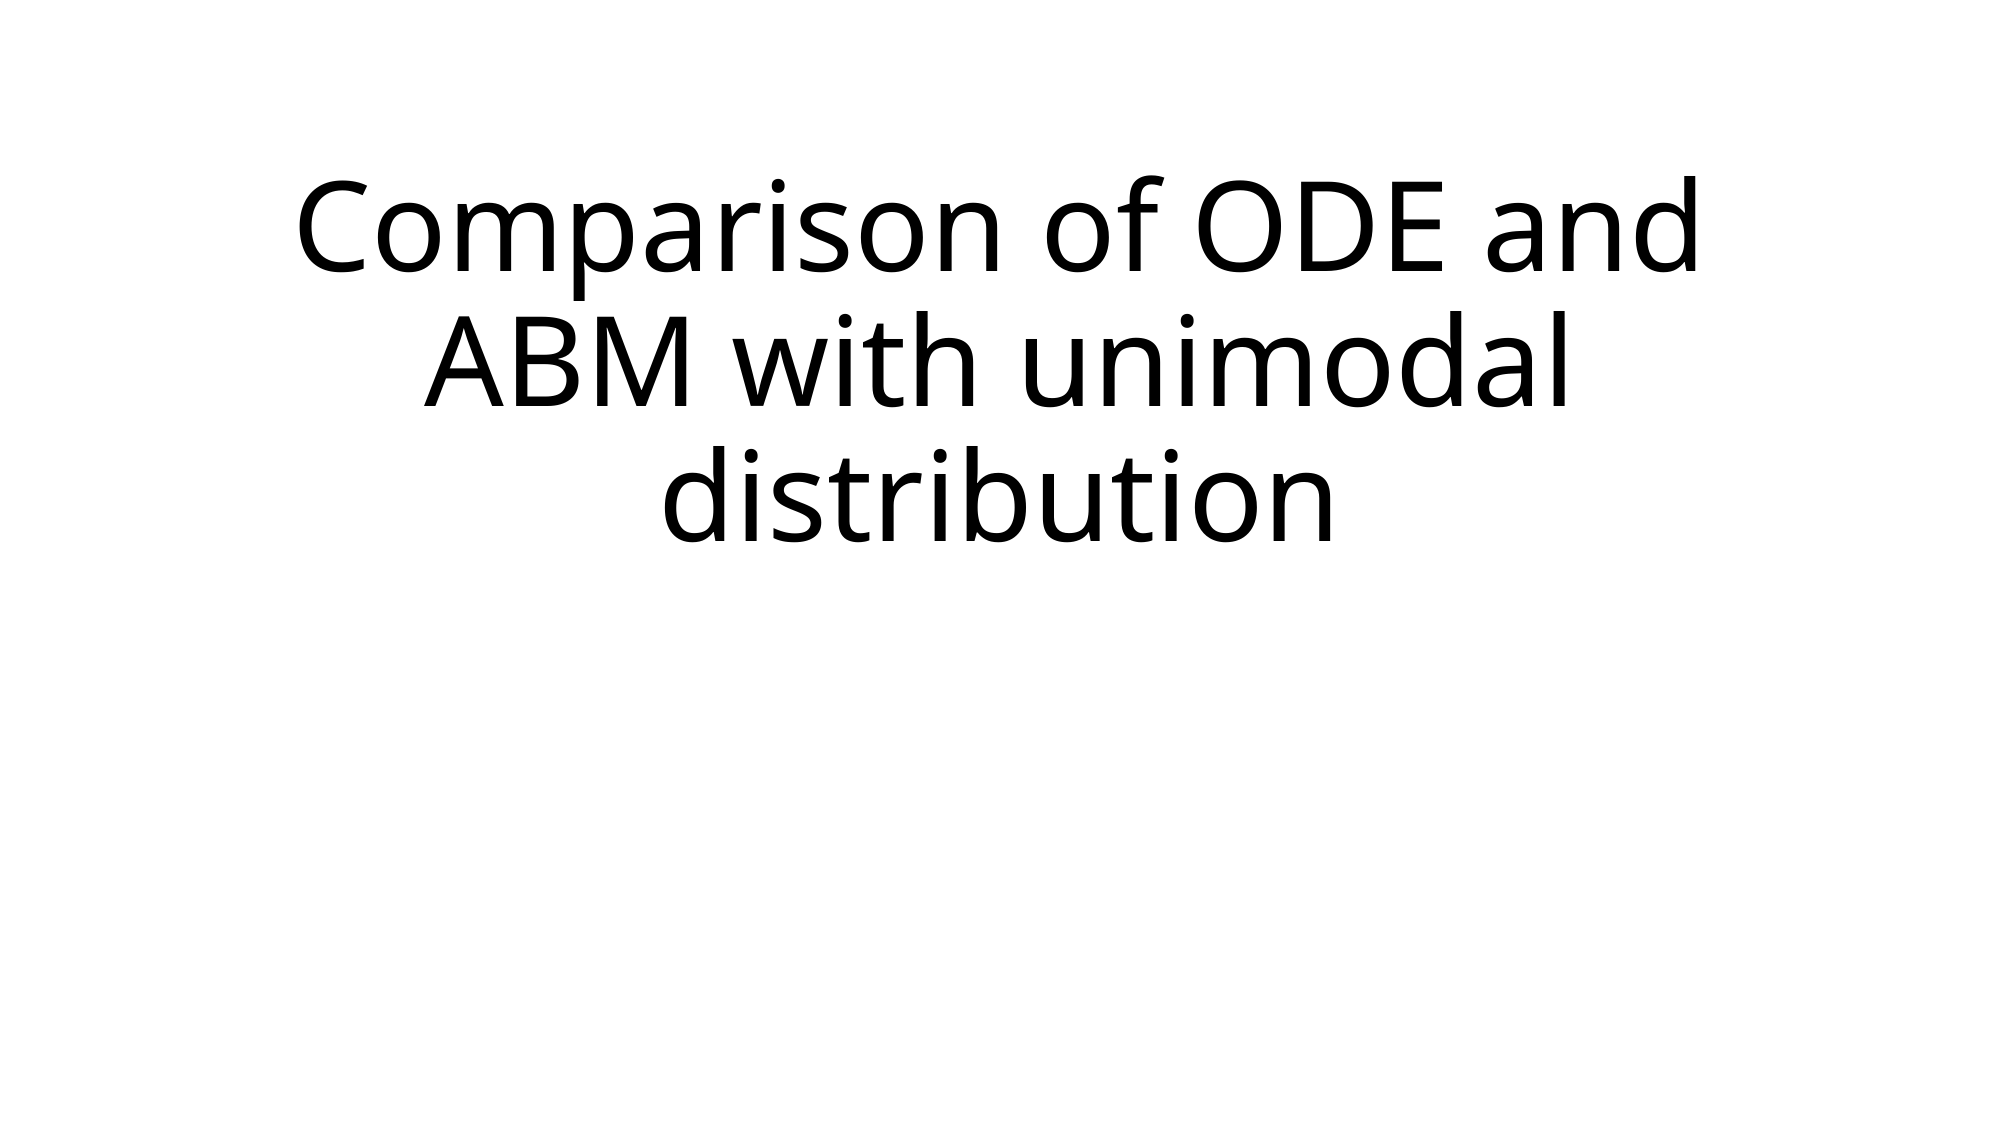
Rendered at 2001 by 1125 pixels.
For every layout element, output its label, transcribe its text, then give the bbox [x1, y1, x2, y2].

title Comparison of ODE and ABM with unimodal distribution [249, 184, 1750, 576]
